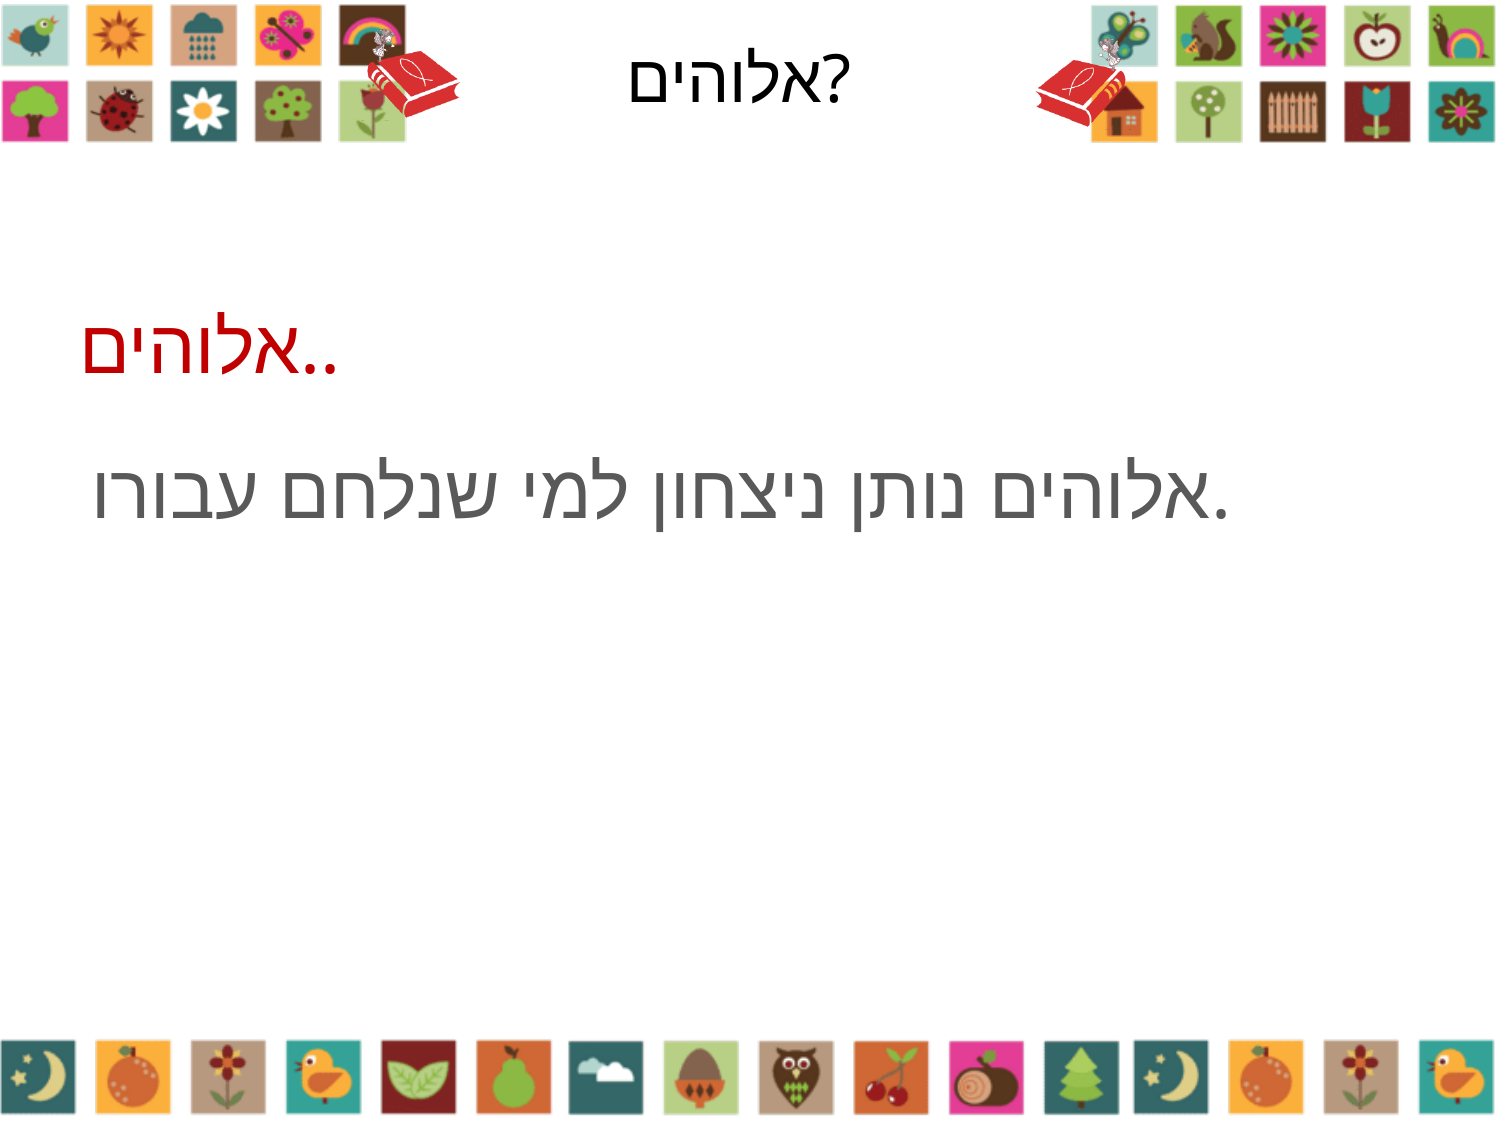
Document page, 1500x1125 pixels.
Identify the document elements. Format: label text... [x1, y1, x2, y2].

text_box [0, 1028, 1500, 1118]
text_box אלוהים נותן ניצחון למי שנלחם עבורו. [76, 436, 1424, 542]
picture [1003, 3, 1500, 150]
text_box אלוהים? [496, 28, 998, 124]
picture [0, 3, 492, 150]
text_box אלוהים.. [64, 290, 1412, 396]
